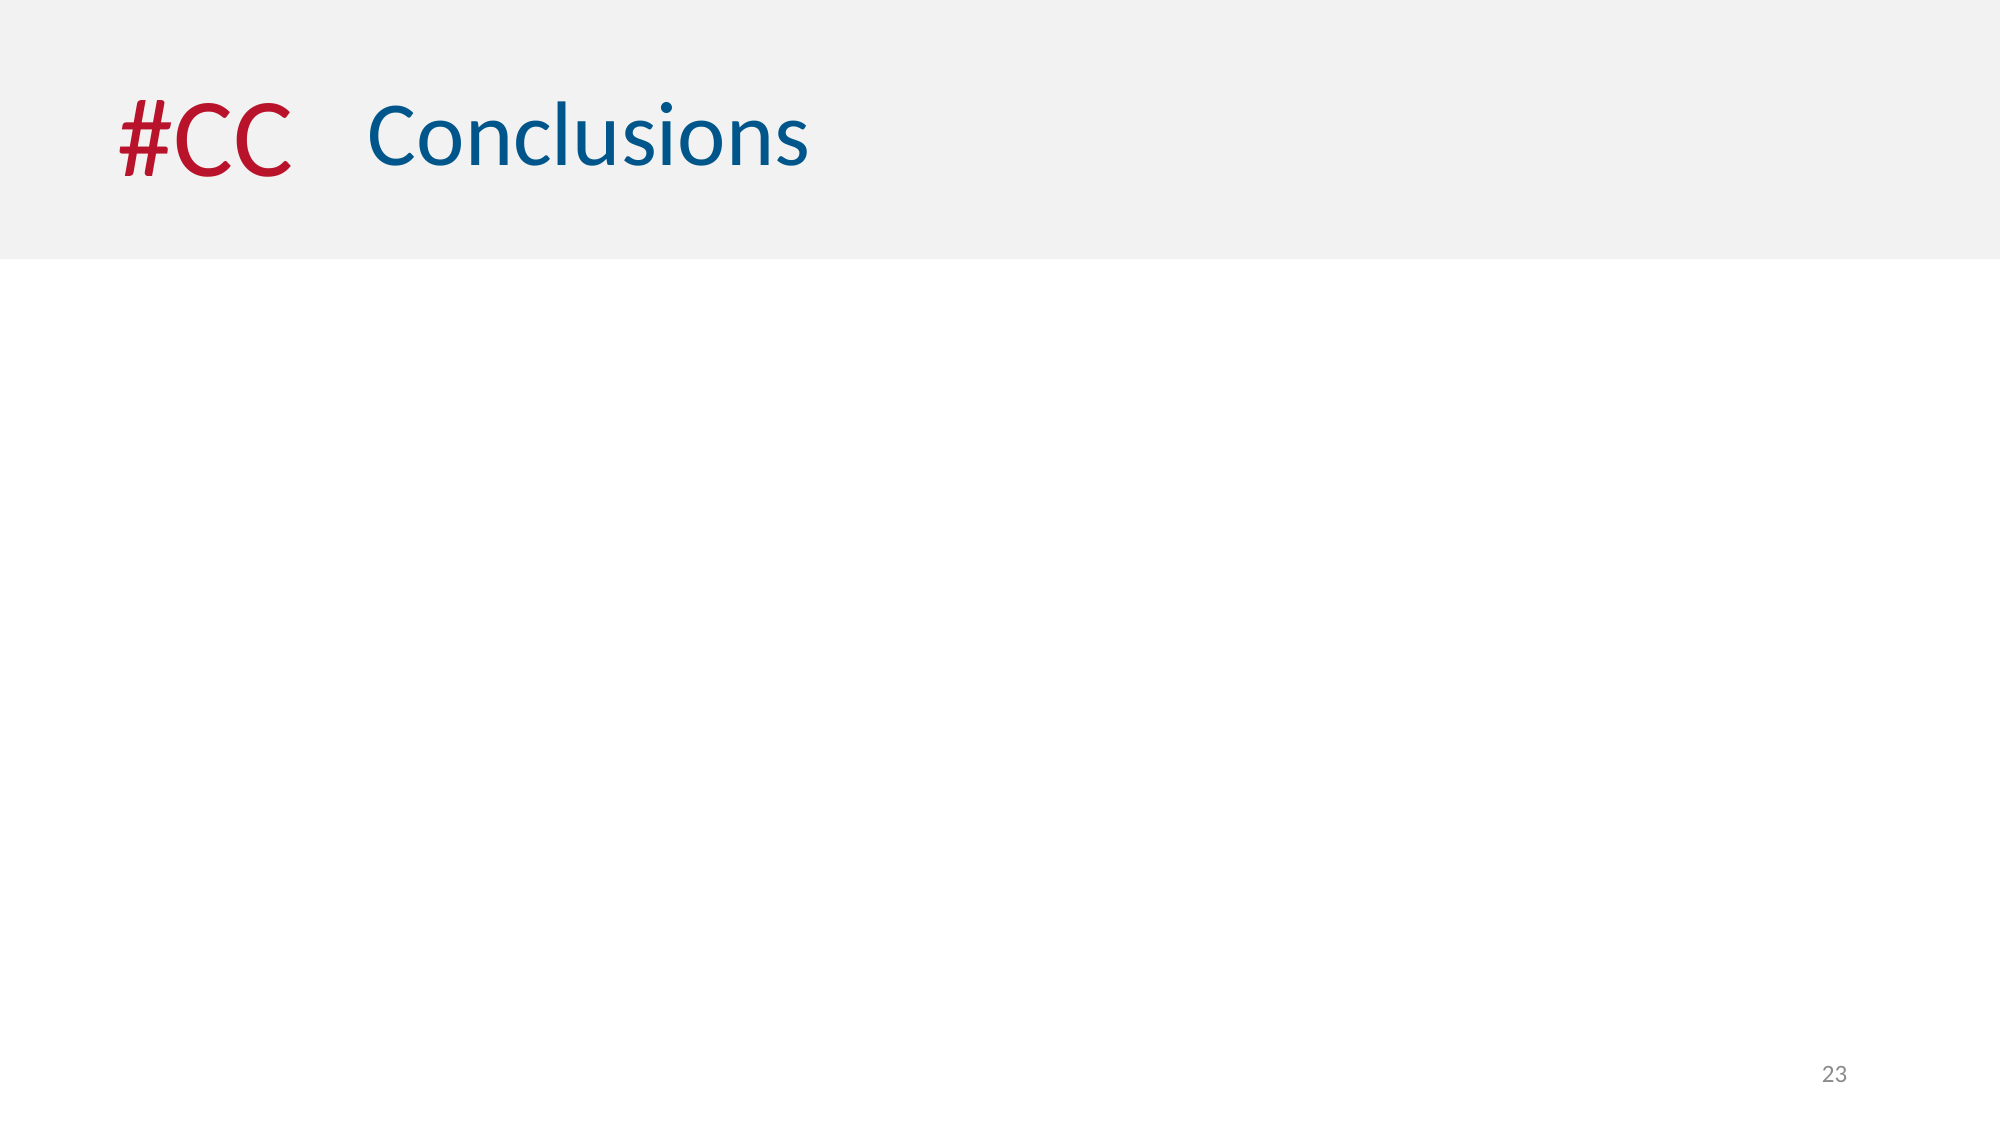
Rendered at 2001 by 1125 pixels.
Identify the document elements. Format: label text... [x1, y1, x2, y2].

text_box Conclusions [352, 66, 827, 192]
text_box [0, 0, 2000, 260]
slide_number 23 [1412, 1042, 1863, 1103]
text_box #CC [102, 56, 411, 207]
